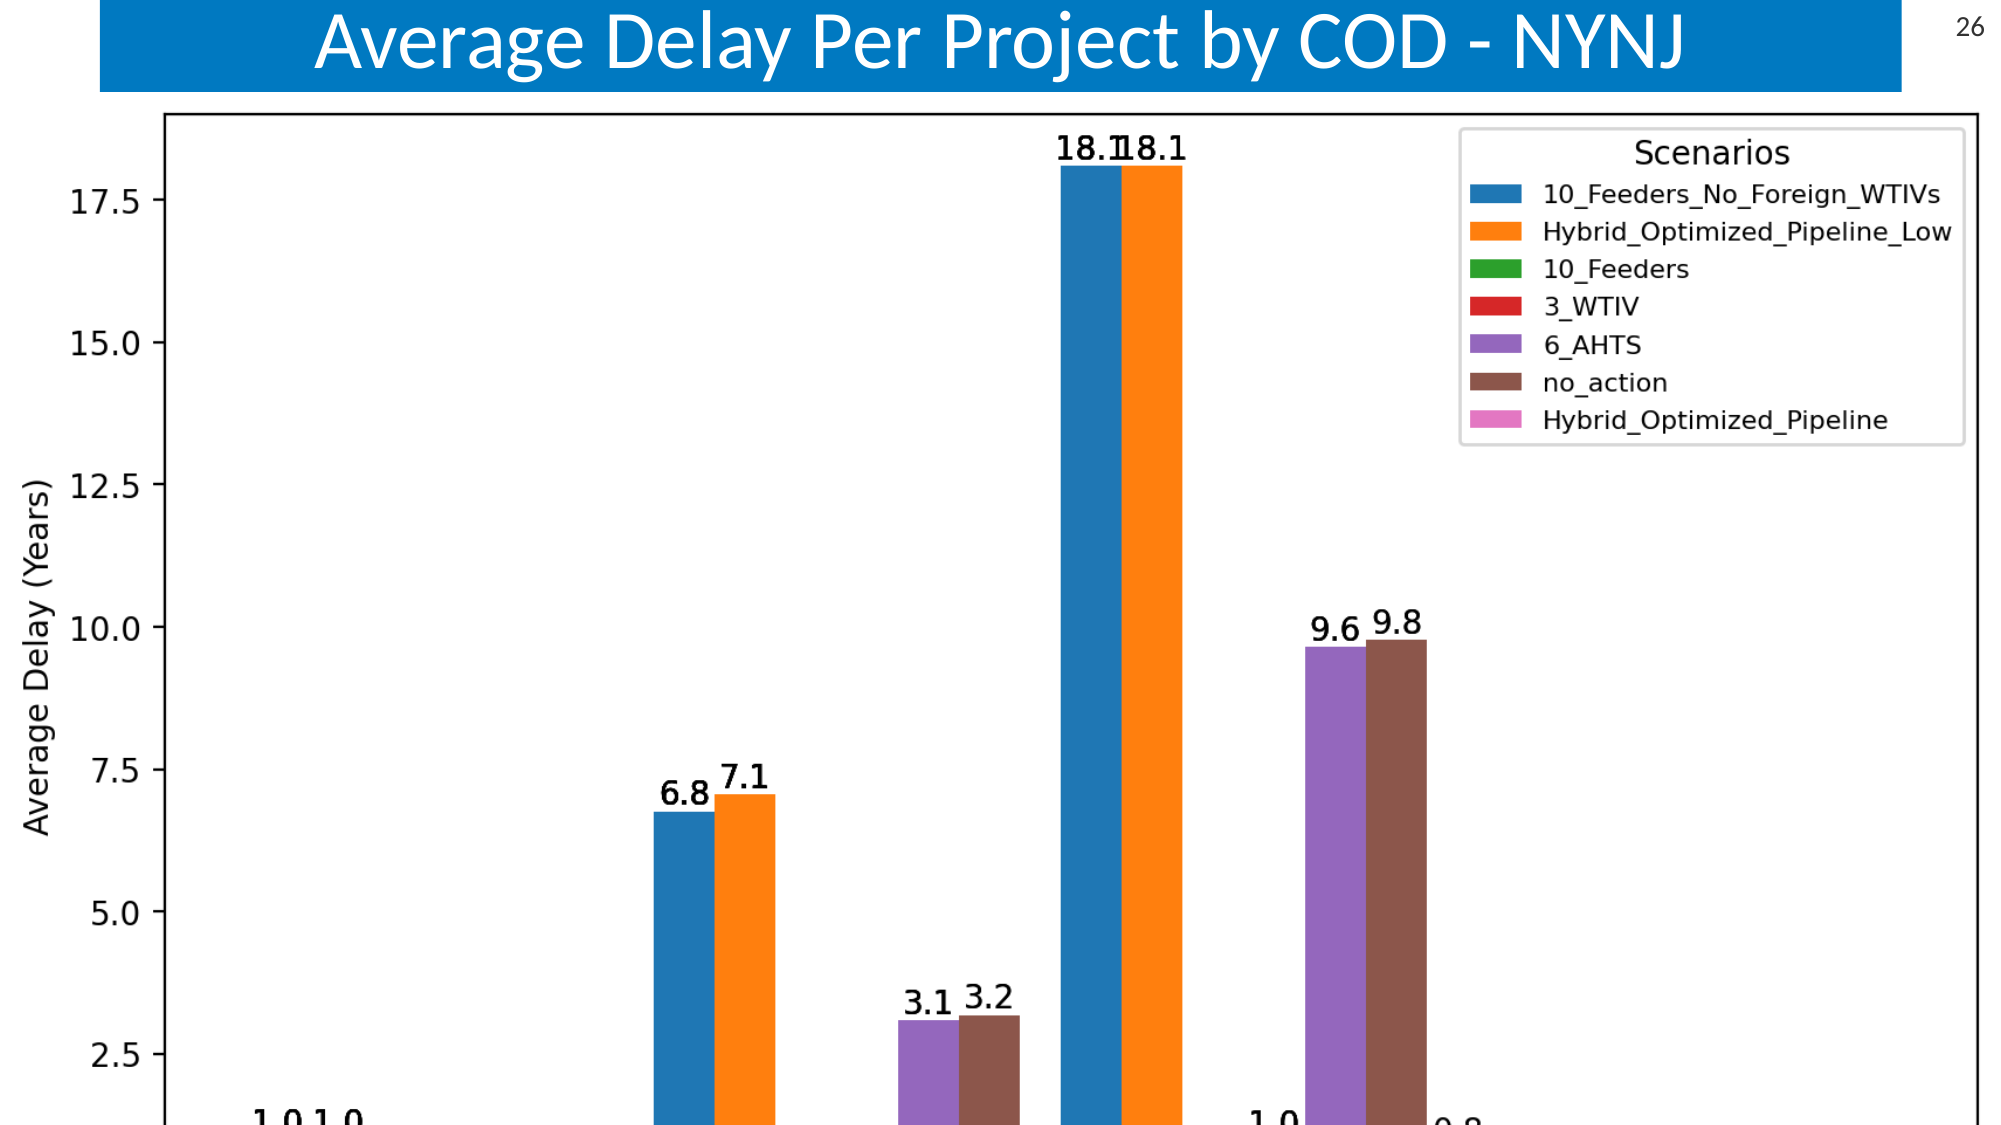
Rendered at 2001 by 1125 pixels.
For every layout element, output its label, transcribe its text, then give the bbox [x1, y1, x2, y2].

picture [0, 92, 2000, 1125]
title Average Delay Per Project by COD - NYNJ [99, 0, 1902, 91]
